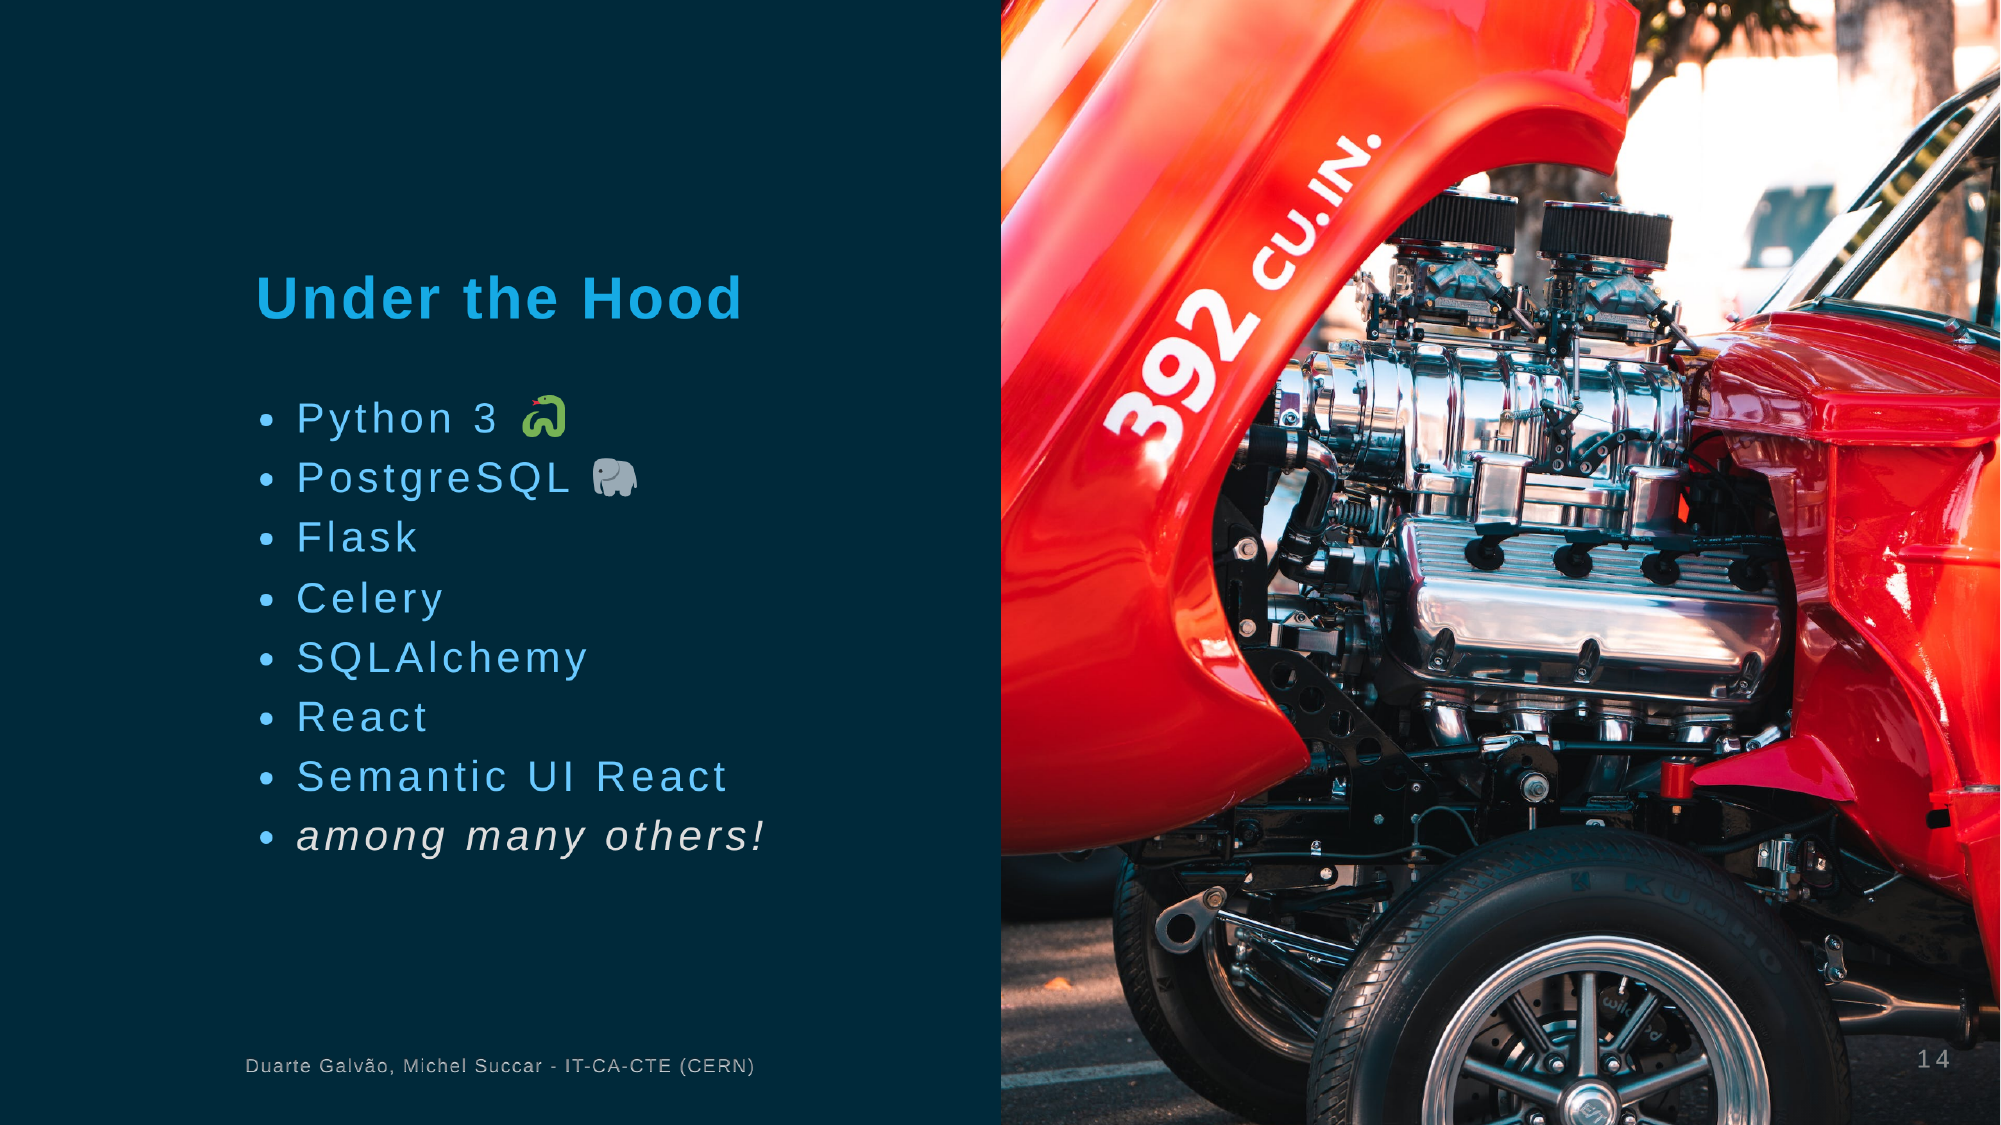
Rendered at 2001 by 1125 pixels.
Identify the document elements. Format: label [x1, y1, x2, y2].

picture [476, 404, 494, 432]
picture [536, 828, 543, 849]
picture [477, 828, 487, 849]
picture [261, 832, 272, 843]
picture [439, 1059, 446, 1071]
picture [361, 769, 365, 790]
picture [478, 463, 501, 492]
picture [529, 287, 555, 318]
picture [380, 768, 390, 790]
picture [586, 279, 619, 317]
picture [431, 470, 436, 491]
picture [548, 650, 557, 671]
picture [438, 410, 448, 432]
picture [524, 1061, 532, 1071]
picture [356, 406, 366, 432]
picture [300, 404, 322, 432]
picture [422, 288, 430, 317]
picture [333, 590, 353, 612]
picture [398, 521, 415, 551]
picture [660, 1058, 669, 1071]
picture [274, 1061, 282, 1072]
picture [727, 828, 744, 850]
picture [634, 768, 652, 791]
picture [397, 643, 422, 671]
picture [422, 828, 443, 859]
picture [468, 828, 476, 849]
picture [501, 287, 518, 317]
picture [402, 410, 421, 432]
picture [247, 1058, 257, 1071]
picture [710, 276, 737, 318]
picture [472, 641, 476, 671]
picture [402, 470, 414, 492]
picture [508, 828, 527, 850]
picture [436, 768, 446, 790]
picture [709, 828, 721, 849]
picture [715, 764, 724, 791]
picture [300, 523, 320, 551]
picture [511, 463, 539, 500]
picture [384, 287, 410, 318]
picture [300, 702, 323, 730]
picture [261, 534, 272, 544]
picture [531, 762, 554, 791]
picture [479, 649, 489, 671]
picture [405, 590, 415, 612]
picture [661, 828, 671, 849]
picture [566, 650, 585, 680]
picture [690, 768, 707, 791]
picture [375, 402, 381, 432]
picture [607, 828, 626, 850]
picture [631, 1061, 641, 1072]
picture [368, 768, 378, 790]
picture [609, 1064, 618, 1069]
picture [499, 649, 518, 672]
picture [331, 469, 350, 492]
picture [322, 1065, 332, 1072]
picture [423, 828, 437, 850]
picture [523, 396, 564, 436]
picture [299, 643, 322, 672]
picture [573, 1058, 582, 1071]
picture [513, 1065, 520, 1072]
picture [455, 764, 465, 791]
picture [301, 1061, 309, 1072]
picture [427, 1064, 434, 1072]
picture [662, 768, 683, 791]
picture [360, 470, 376, 492]
picture [594, 459, 636, 496]
picture [465, 280, 481, 318]
picture [261, 595, 272, 605]
picture [400, 768, 421, 791]
picture [652, 820, 660, 849]
picture [372, 529, 388, 551]
picture [331, 768, 350, 791]
picture [261, 474, 272, 485]
picture [307, 288, 315, 317]
picture [756, 821, 762, 841]
picture [299, 762, 322, 791]
picture [1002, 0, 2001, 1125]
picture [345, 276, 372, 318]
picture [343, 529, 364, 551]
picture [261, 773, 272, 784]
picture [394, 828, 402, 849]
picture [317, 287, 333, 317]
picture [263, 1063, 270, 1072]
picture [366, 828, 386, 850]
picture [261, 654, 272, 665]
picture [337, 1061, 344, 1072]
picture [431, 287, 438, 293]
picture [636, 823, 646, 850]
picture [490, 828, 499, 849]
picture [528, 650, 533, 671]
picture [331, 411, 349, 441]
picture [491, 276, 500, 317]
picture [404, 470, 420, 501]
picture [681, 828, 700, 850]
picture [261, 415, 272, 425]
picture [335, 828, 346, 849]
picture [444, 649, 461, 672]
picture [545, 828, 555, 849]
picture [333, 709, 353, 731]
picture [535, 649, 546, 671]
picture [376, 590, 395, 612]
picture [670, 287, 700, 318]
picture [631, 287, 660, 318]
picture [384, 465, 394, 492]
picture [449, 469, 468, 492]
picture [550, 463, 568, 491]
picture [299, 584, 324, 612]
picture [260, 279, 294, 318]
picture [391, 709, 408, 731]
picture [430, 769, 435, 790]
picture [451, 1061, 458, 1069]
picture [332, 643, 360, 680]
picture [404, 828, 414, 849]
picture [561, 828, 585, 859]
picture [382, 410, 392, 432]
picture [326, 828, 334, 849]
picture [371, 643, 389, 671]
picture [432, 411, 436, 432]
picture [366, 1058, 374, 1072]
picture [423, 591, 440, 621]
picture [415, 704, 425, 731]
picture [261, 713, 272, 724]
picture [600, 762, 622, 790]
picture [300, 463, 322, 491]
picture [348, 828, 357, 849]
picture [298, 828, 317, 850]
picture [487, 768, 504, 791]
picture [362, 709, 382, 731]
